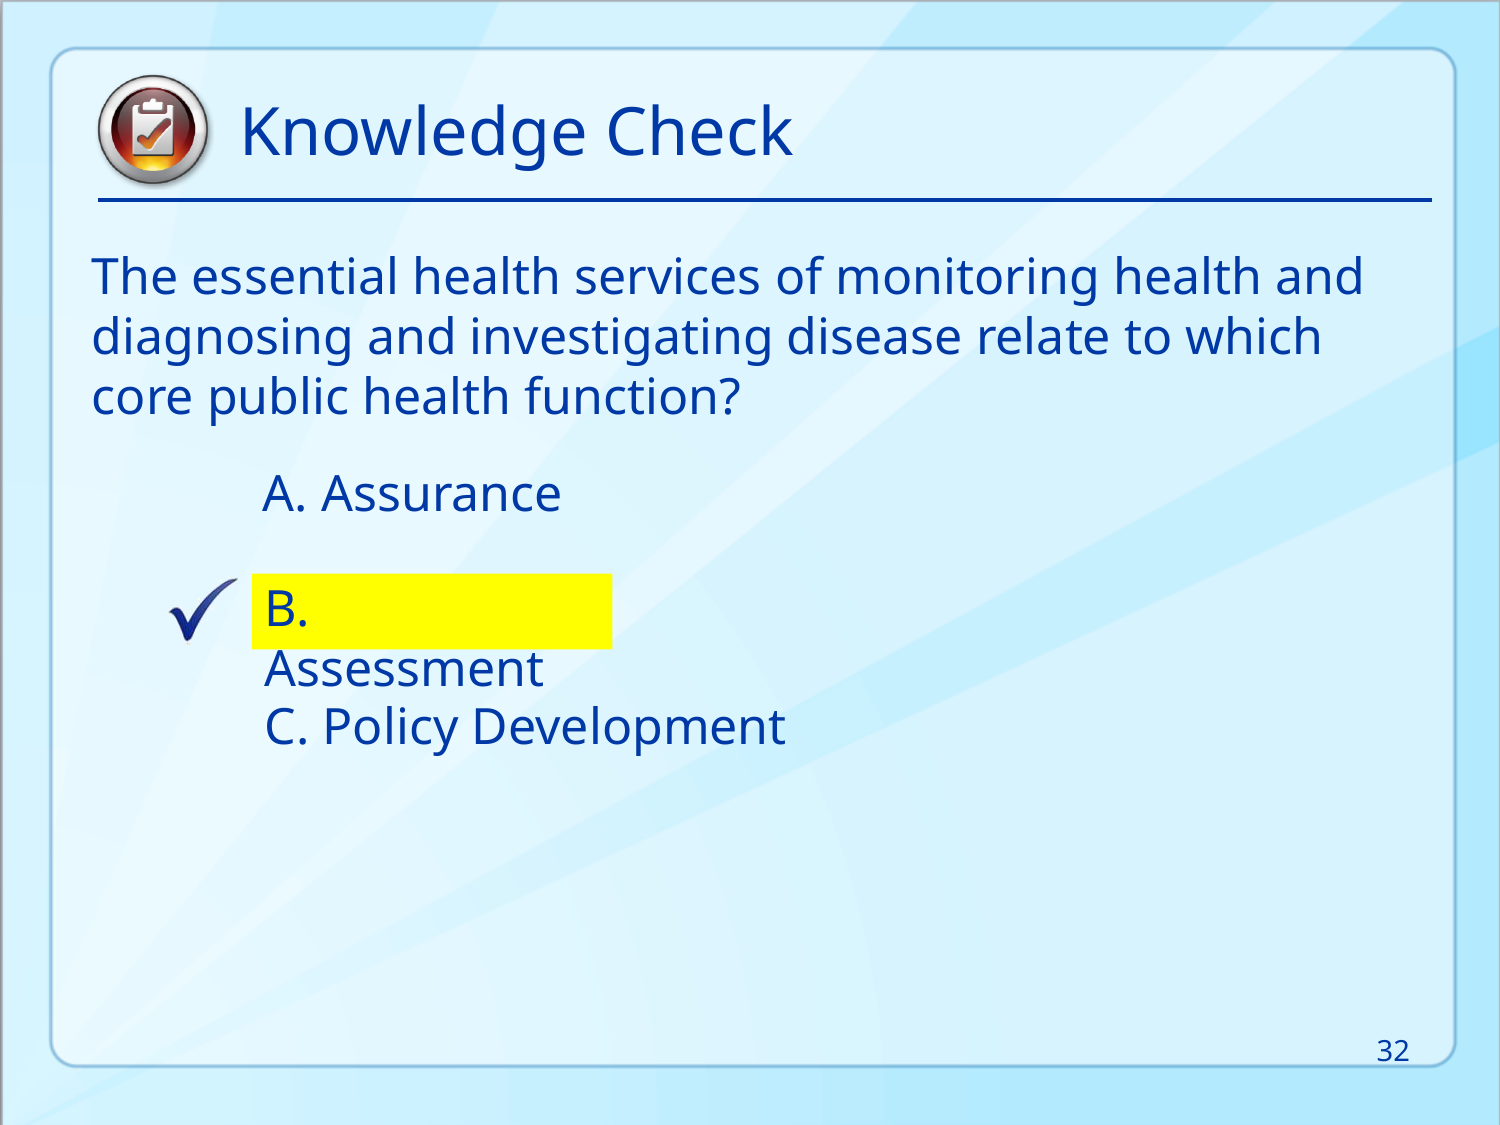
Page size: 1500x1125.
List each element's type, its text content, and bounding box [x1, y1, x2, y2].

text_box 32 [1074, 1024, 1425, 1103]
text_box The essential health services of monitoring health and diagnosing and investigating disease relate to which core public health function? [77, 237, 1427, 433]
text_box Knowledge Check [224, 81, 863, 176]
text_box C. Policy Development [249, 687, 936, 763]
text_box B. Assessment [249, 569, 613, 687]
text_box A. Assurance [248, 454, 649, 529]
picture [0, 0, 1500, 1125]
